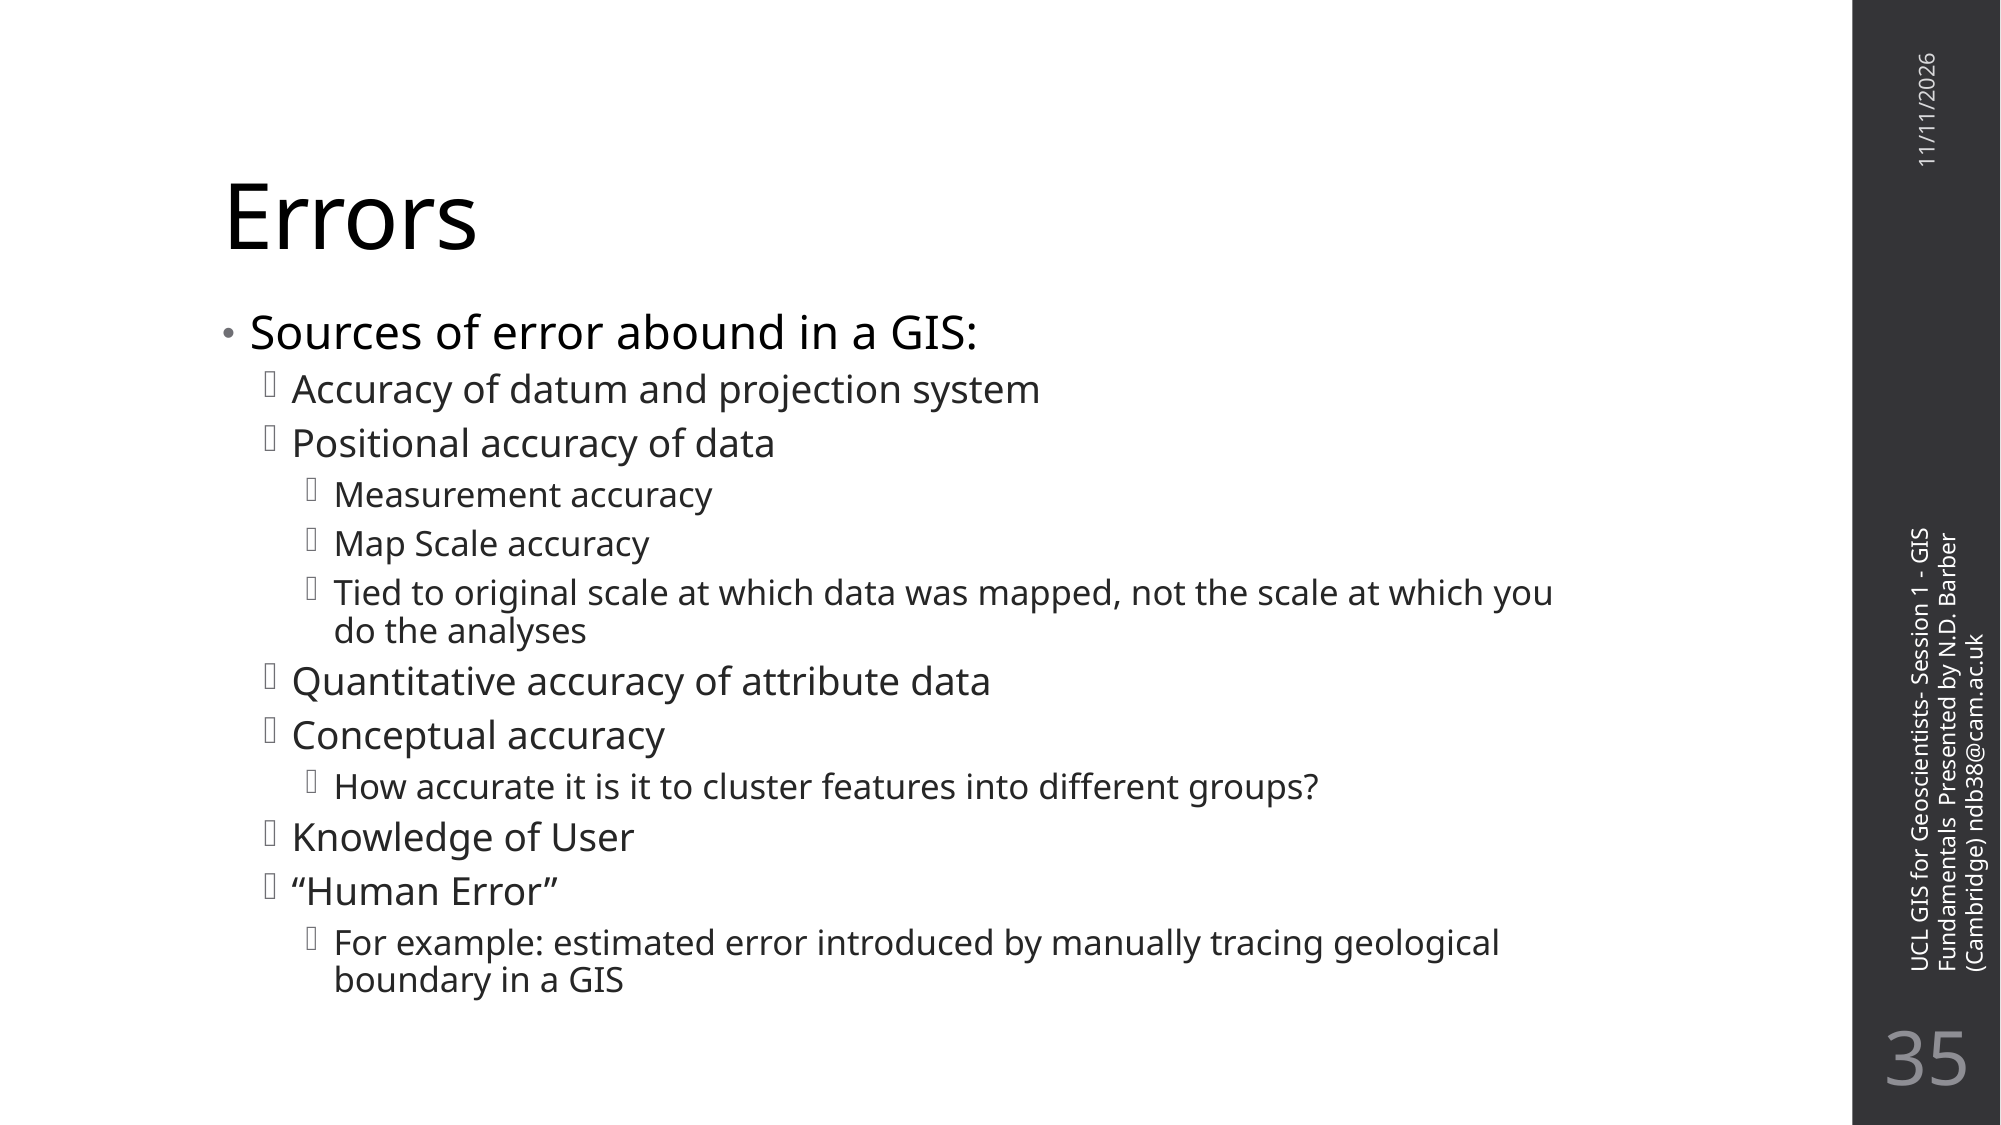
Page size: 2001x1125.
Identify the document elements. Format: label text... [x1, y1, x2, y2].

slide_number 34 [1852, 1012, 2000, 1110]
footer UCL GIS for Geoscientists- Session 1 - GIS Fundamentals Presented by N.D. Barber (Cambridge) ndb38@cam.ac.uk [1897, 400, 1958, 988]
list Sources of error abound in a GIS: Accuracy of datum and projection system Positional accuracy of data Measurement accuracy Map Scale accuracy Tied to original scale at which data was mapped, not the scale at which you do the analyses Quantitative accuracy of attribute data Conceptual accuracy How accurate it is it to cluster features into different groups? Knowledge of User “Human Error” For example: estimated error introduced by manually tracing geological boundary in a GIS [206, 299, 1617, 1014]
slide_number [1897, 37, 1958, 351]
title Errors [206, 60, 1797, 278]
